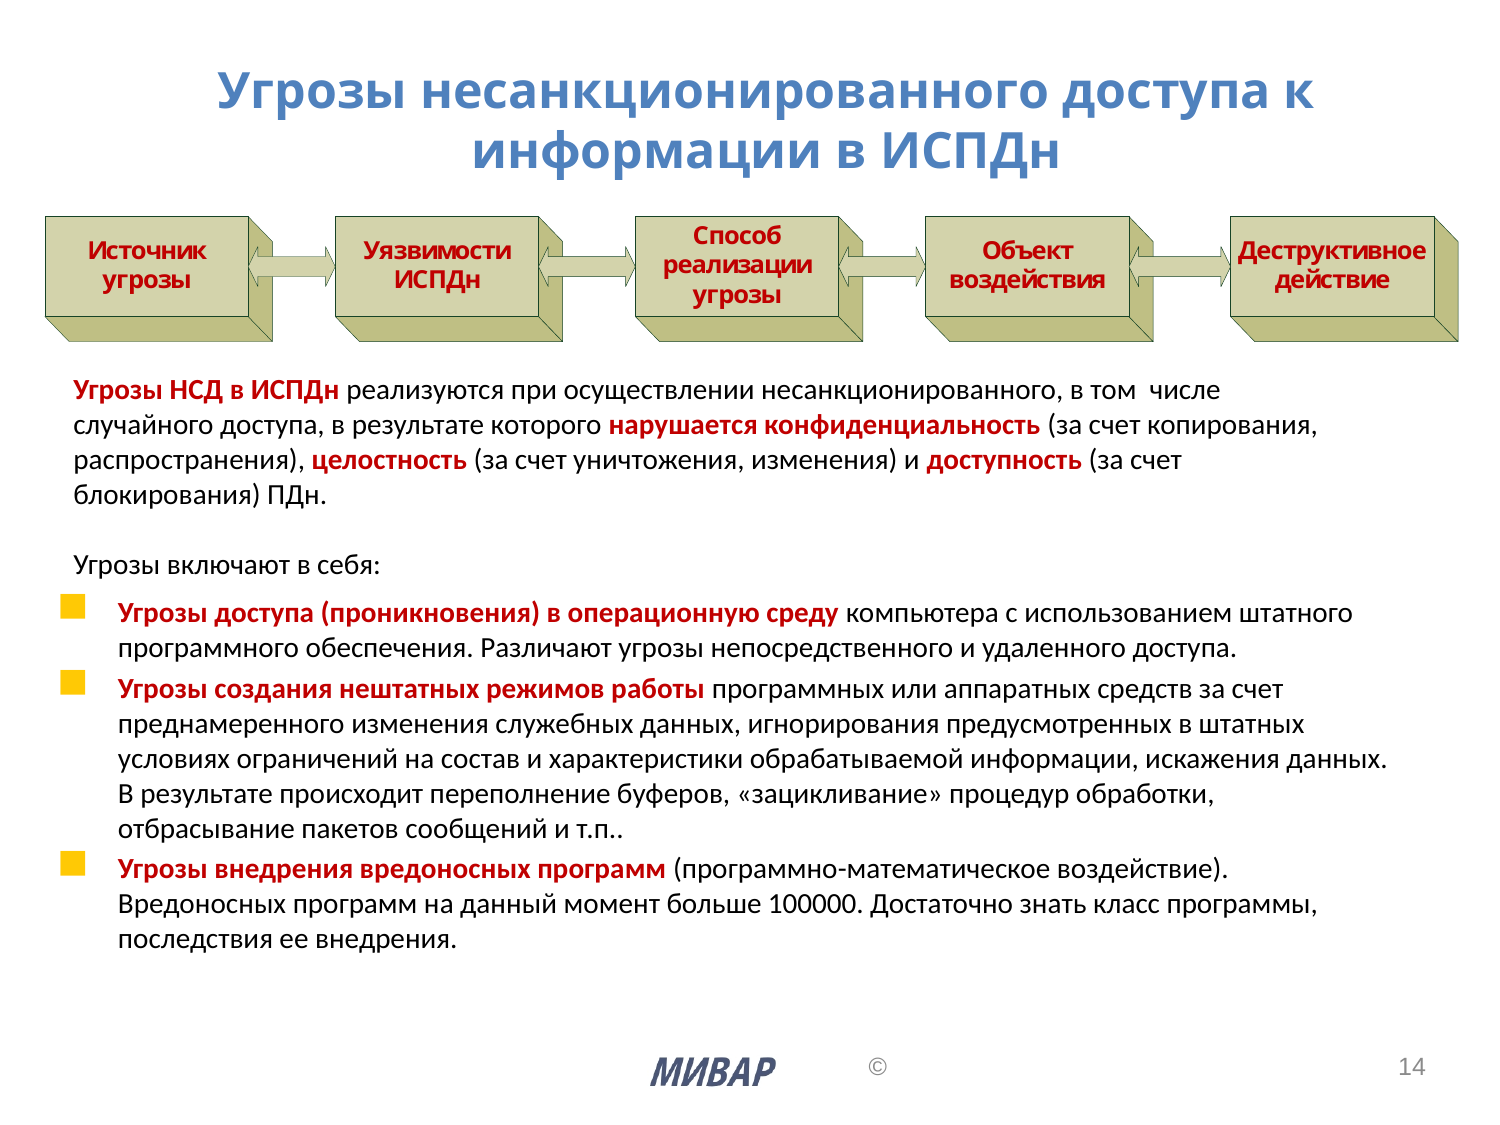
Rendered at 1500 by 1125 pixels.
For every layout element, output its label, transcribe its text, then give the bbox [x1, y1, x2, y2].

text_box Угрозы НСД в ИСПДн реализуются при осуществлении несанкционированного, в том числе случайного доступа, в результате которого нарушается конфиденциальность (за счет копирования, распространения), целостность (за счет уничтожения, изменения) и доступность (за счет блокирования) ПДн. Угрозы включают в себя: [58, 363, 1383, 588]
title Угрозы несанкционированного доступа к информации в ИСПДн [49, 49, 1484, 188]
text_box Угрозы доступа (проникновения) в операционную среду компьютера с использованием штатного программного обеспечения. Различают угрозы непосредственного и удаленного доступа. Угрозы создания нештатных режимов работы программных или аппаратных средств за счет преднамеренного изменения служебных данных, игнорирования предусмотренных в штатных условиях ограничений на состав и характеристики обрабатываемой информации, искажения данных. В результате происходит переполнение буферов, «зацикливание» процедур обработки, отбрасывание пакетов сообщений и т.п.. Угрозы внедрения вредоносных программ (программно-математическое воздействие). Вредоносных программ на данный момент больше 100000. Достаточно знать класс программы, последствия ее внедрения. [46, 585, 1407, 989]
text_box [42, 213, 1461, 344]
slide_number © 14 [760, 1042, 1442, 1103]
picture [646, 1054, 779, 1089]
